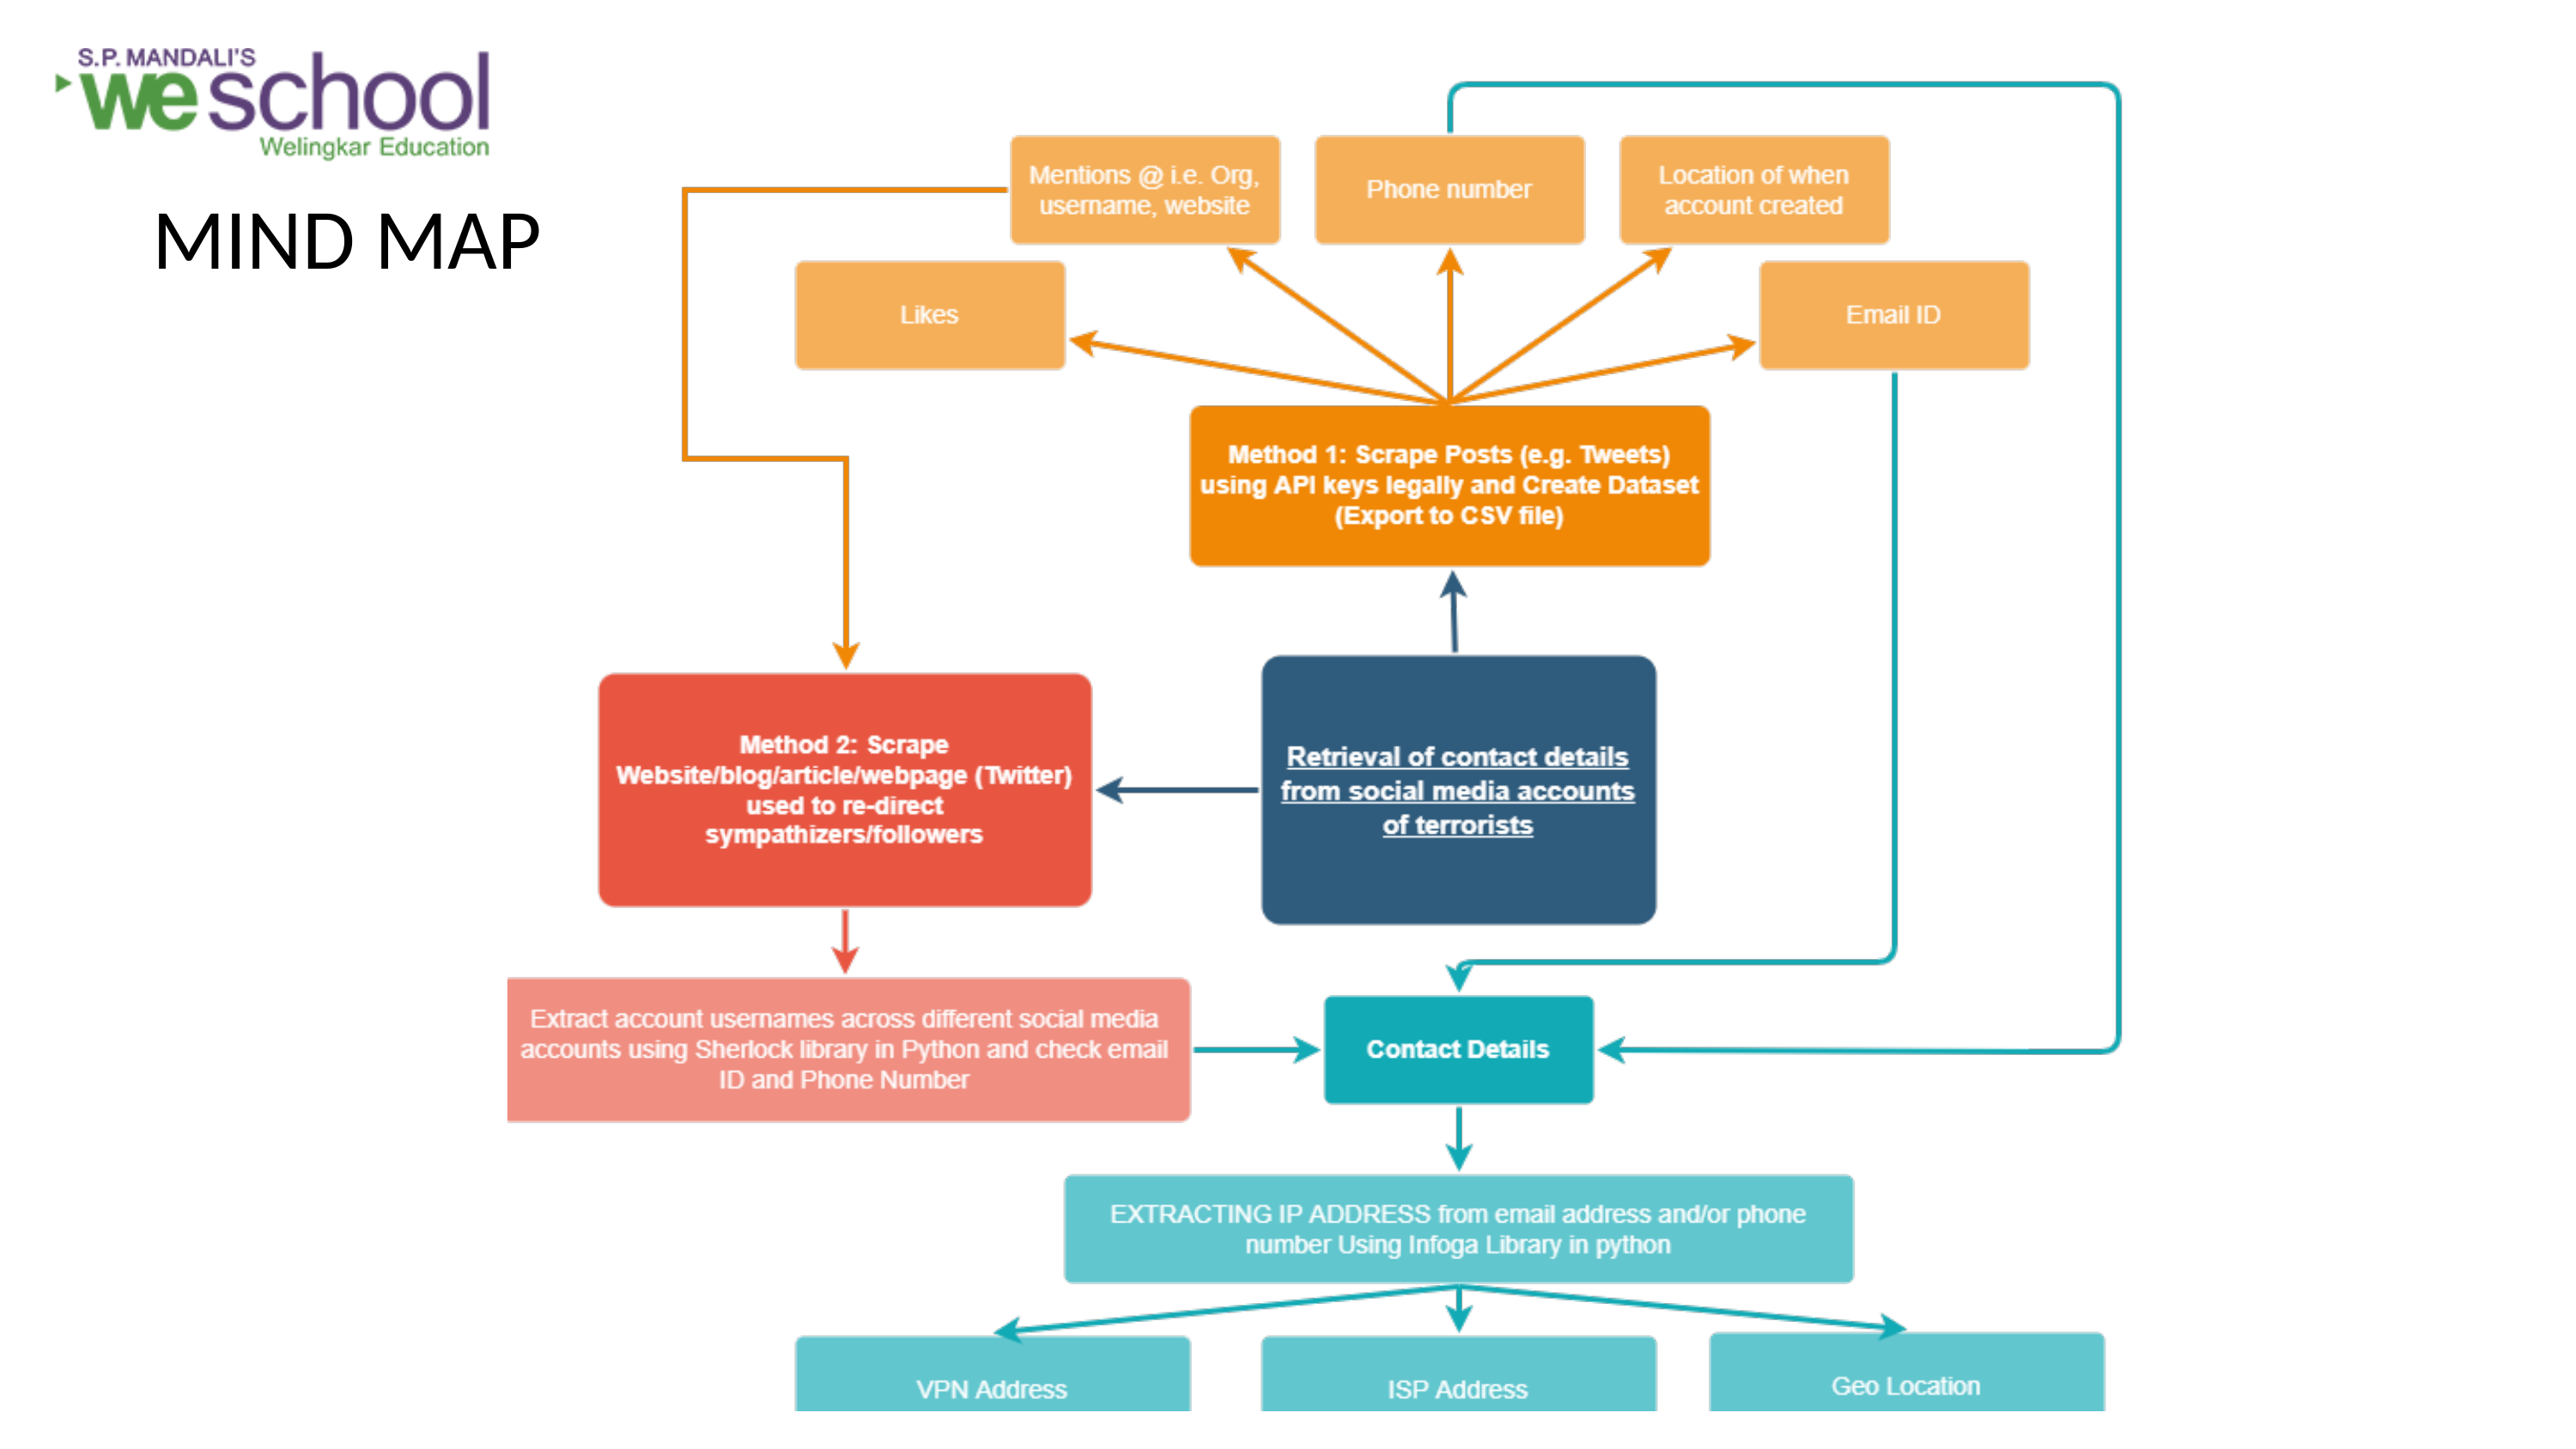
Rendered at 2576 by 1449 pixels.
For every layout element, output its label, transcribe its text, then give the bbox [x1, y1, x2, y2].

text_box MIND MAP [139, 177, 502, 293]
picture [45, 48, 500, 164]
picture [507, 69, 2138, 1411]
